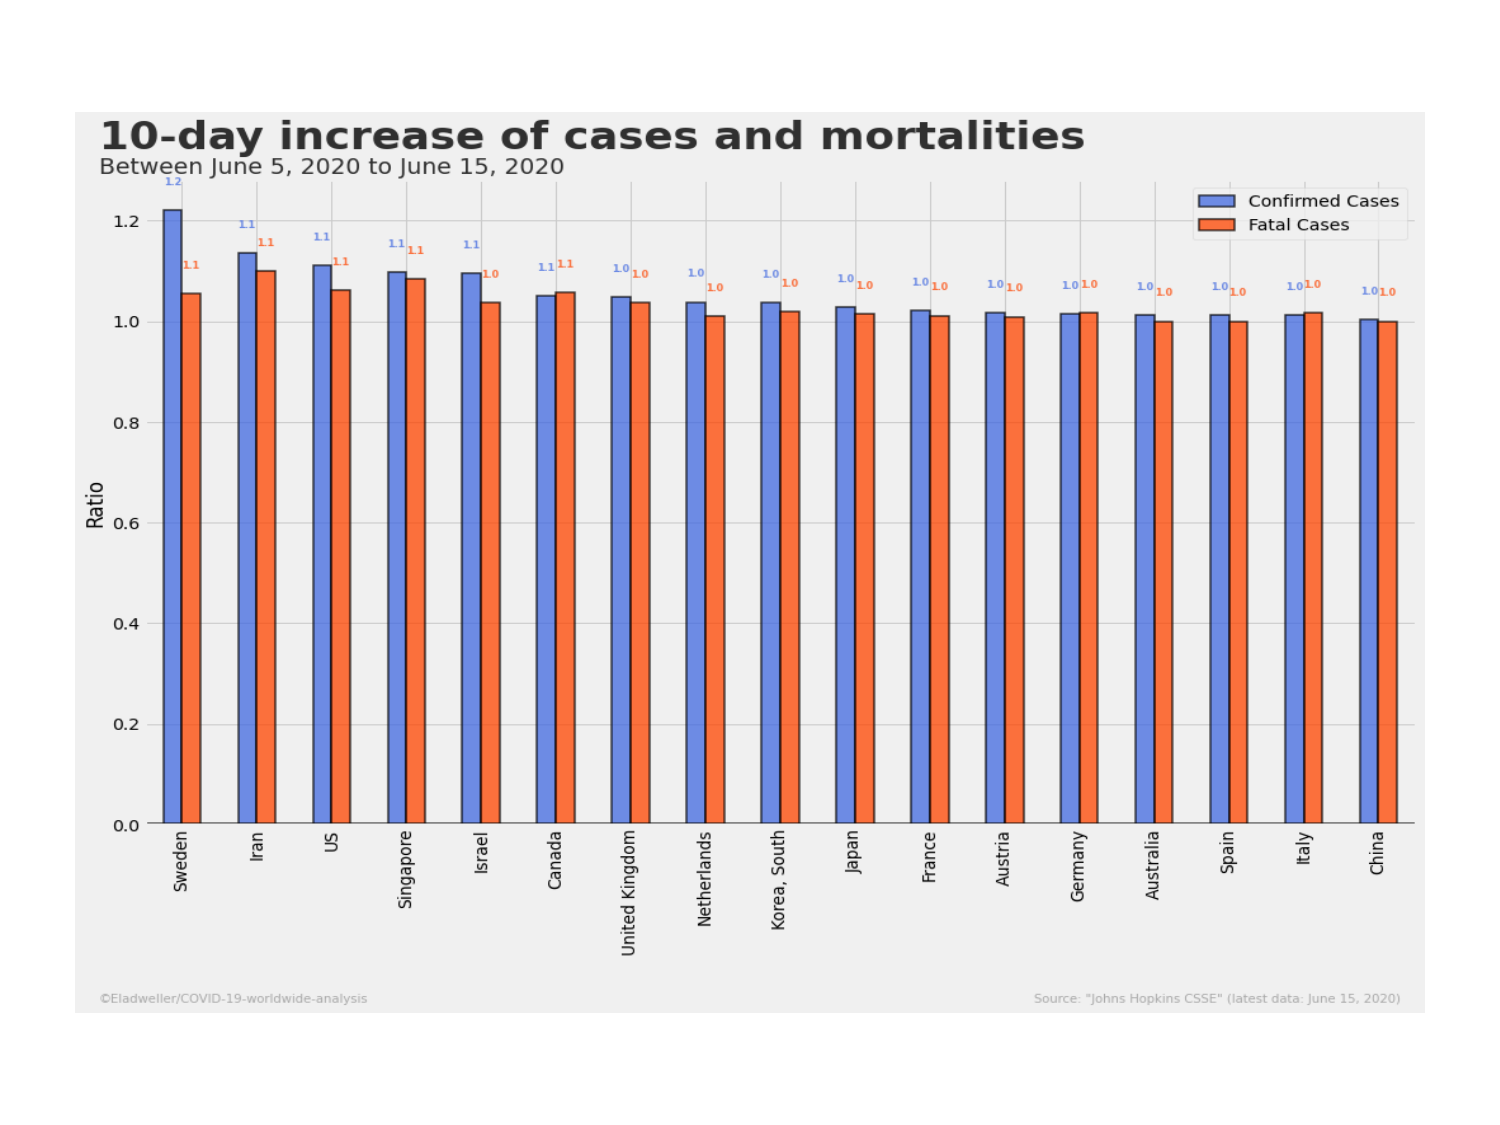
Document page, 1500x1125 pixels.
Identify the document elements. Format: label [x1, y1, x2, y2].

picture [74, 112, 1426, 1013]
